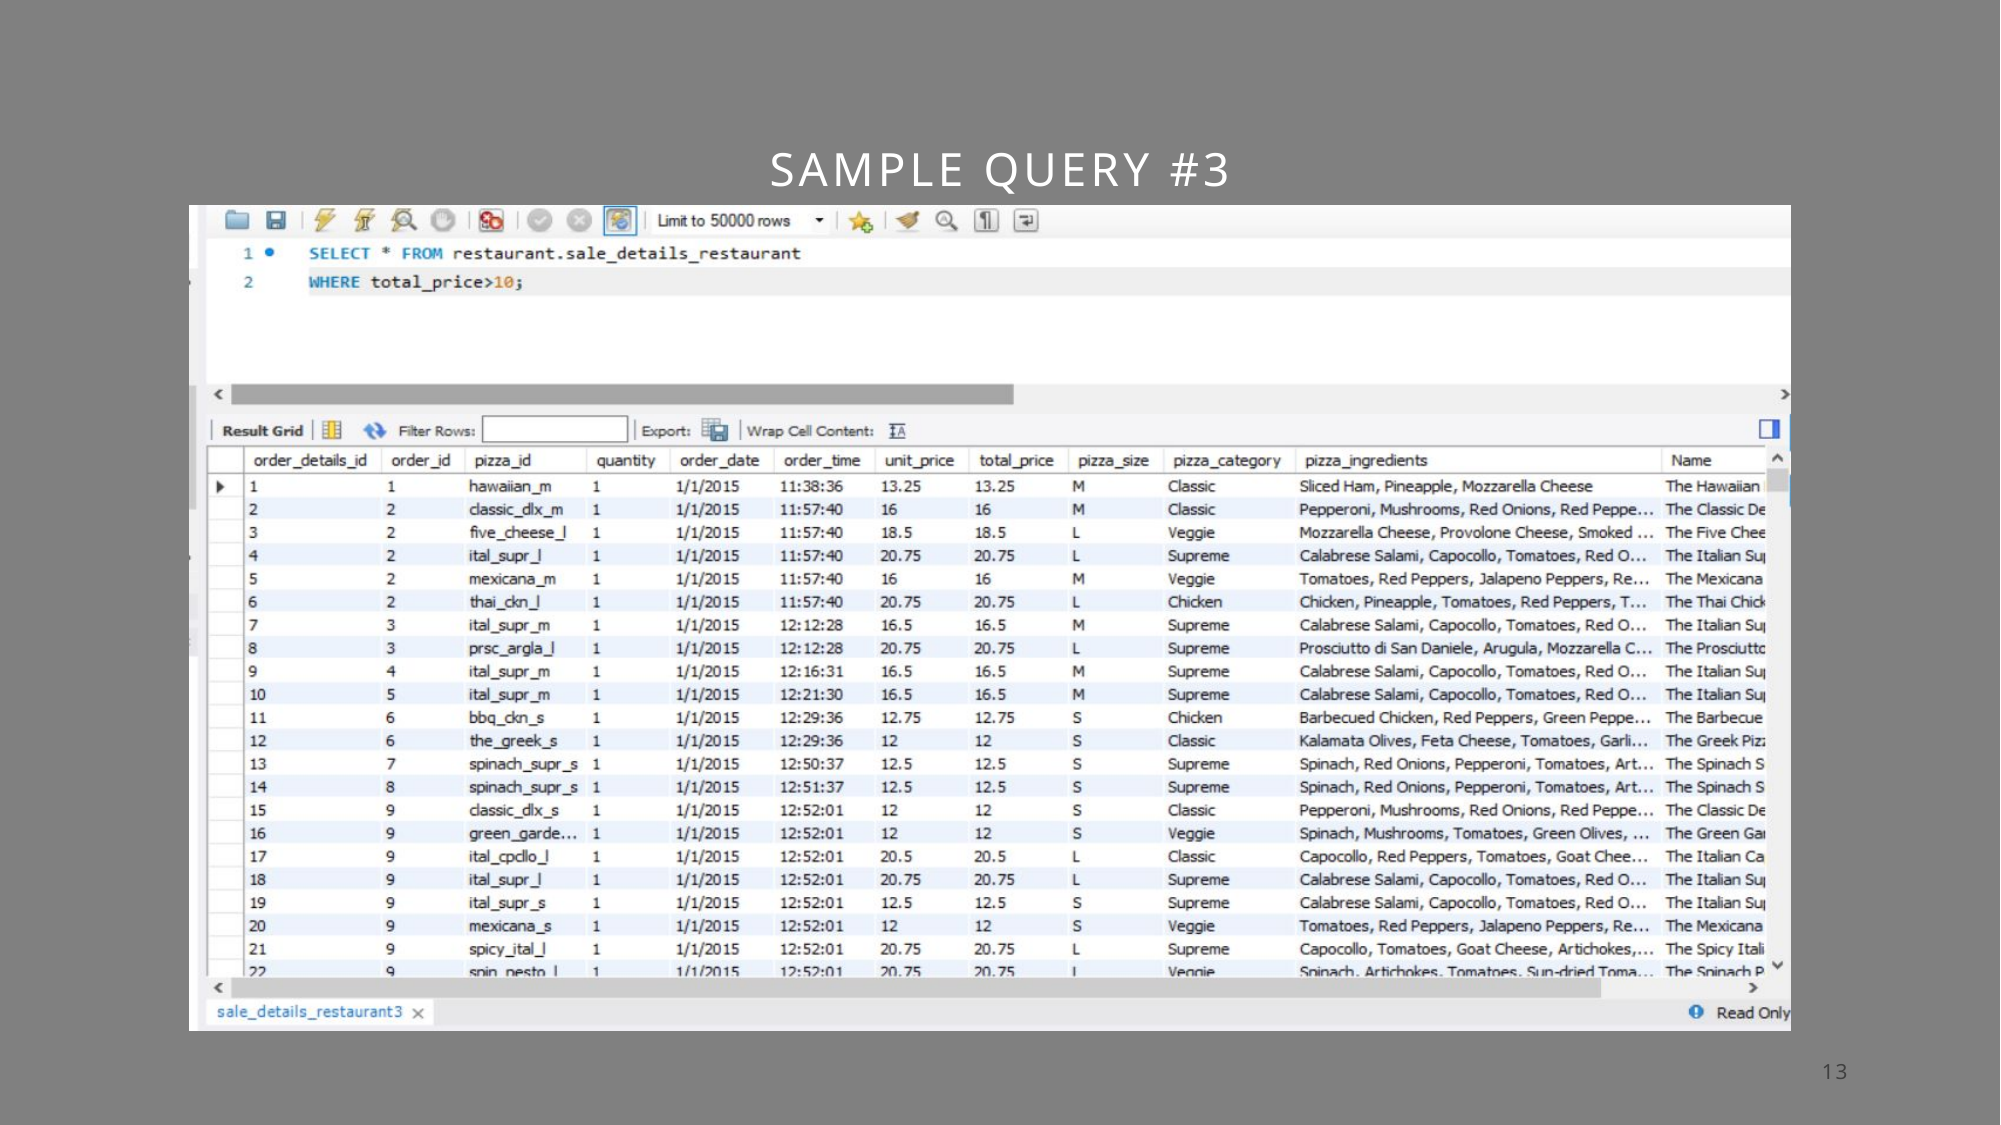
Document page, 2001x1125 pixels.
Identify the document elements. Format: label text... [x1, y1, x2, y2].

picture [189, 205, 1791, 1031]
slide_number 13 [1412, 1042, 1863, 1103]
title Sample query #3 [137, 119, 1863, 225]
